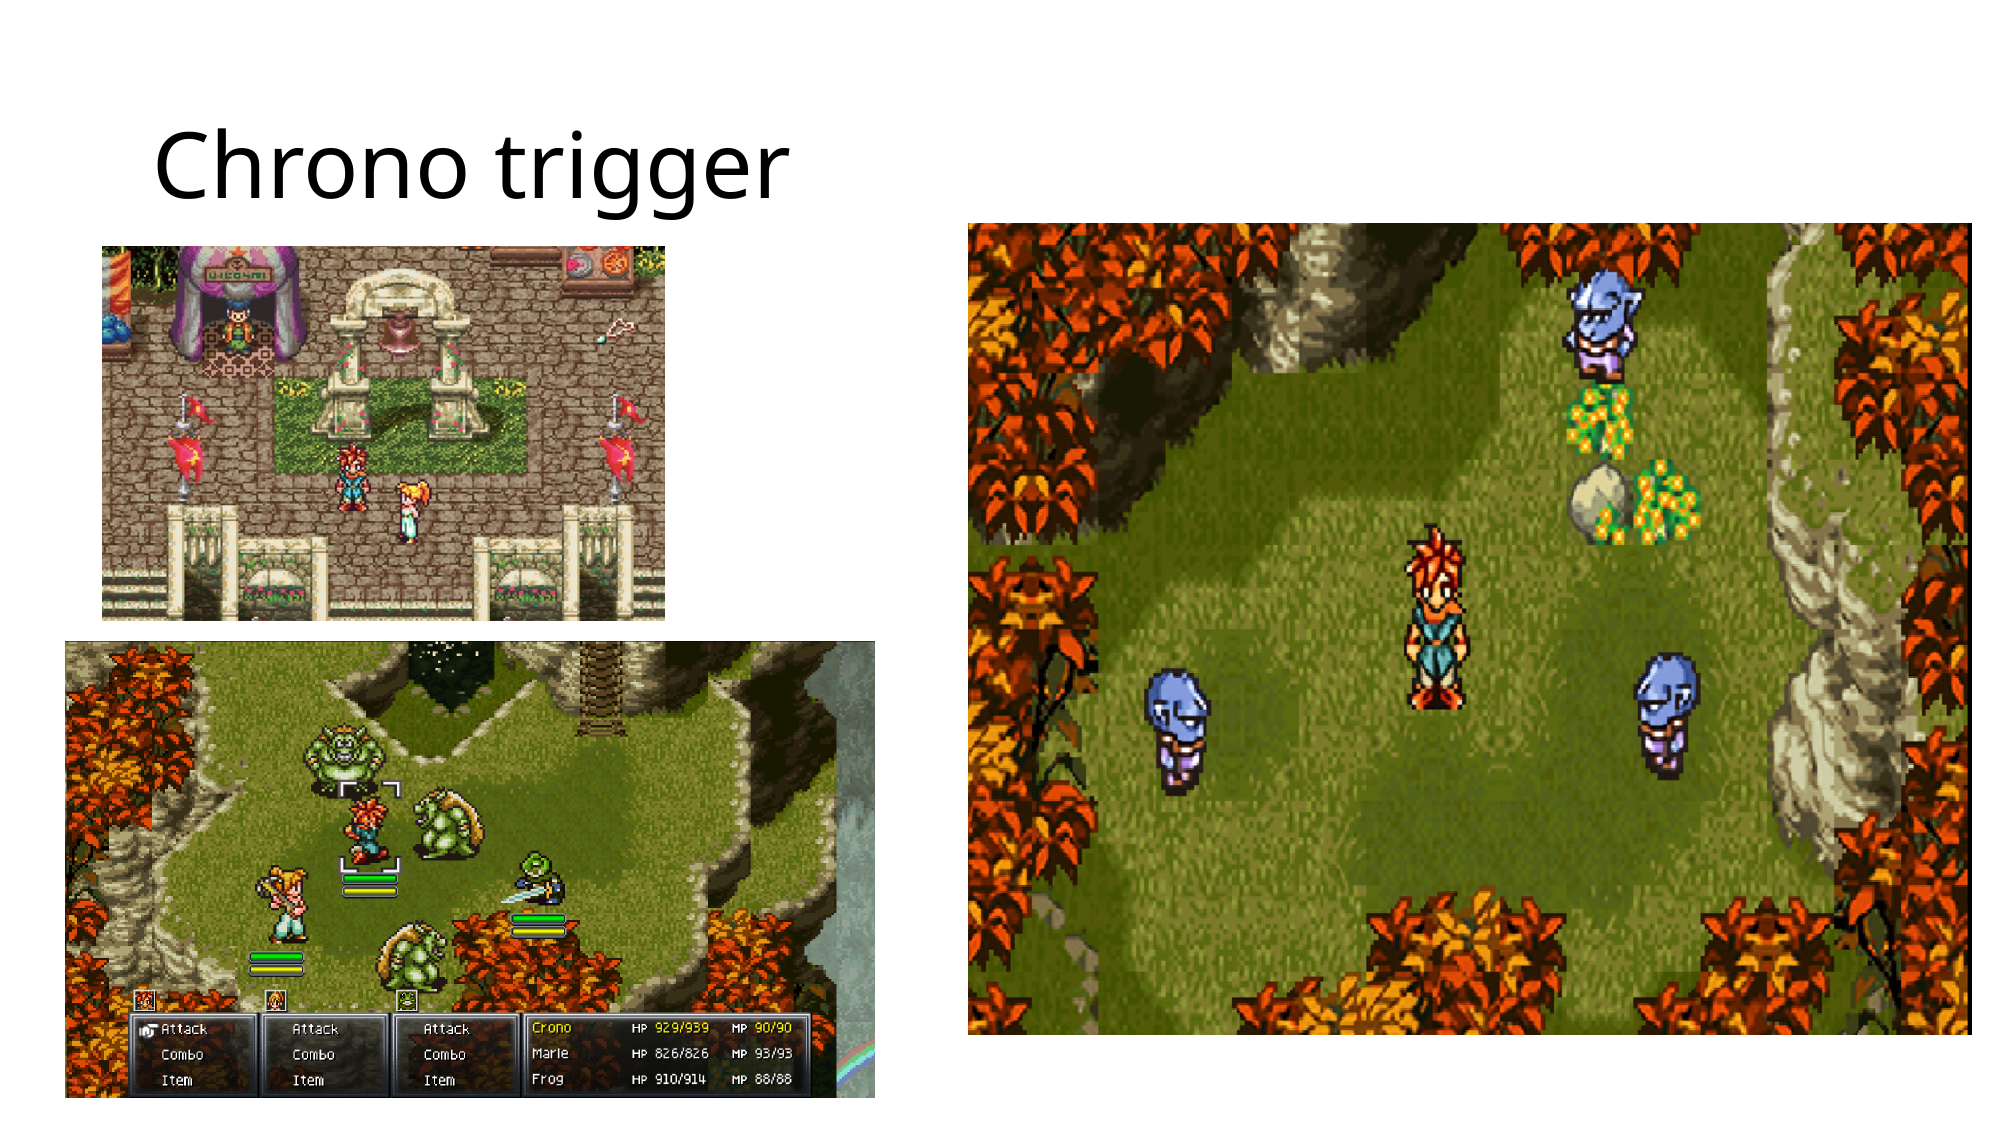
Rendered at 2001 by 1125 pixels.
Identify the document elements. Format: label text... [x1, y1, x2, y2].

title Chrono trigger [137, 59, 1863, 278]
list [102, 246, 665, 621]
picture [968, 223, 1972, 1035]
picture [65, 641, 875, 1098]
